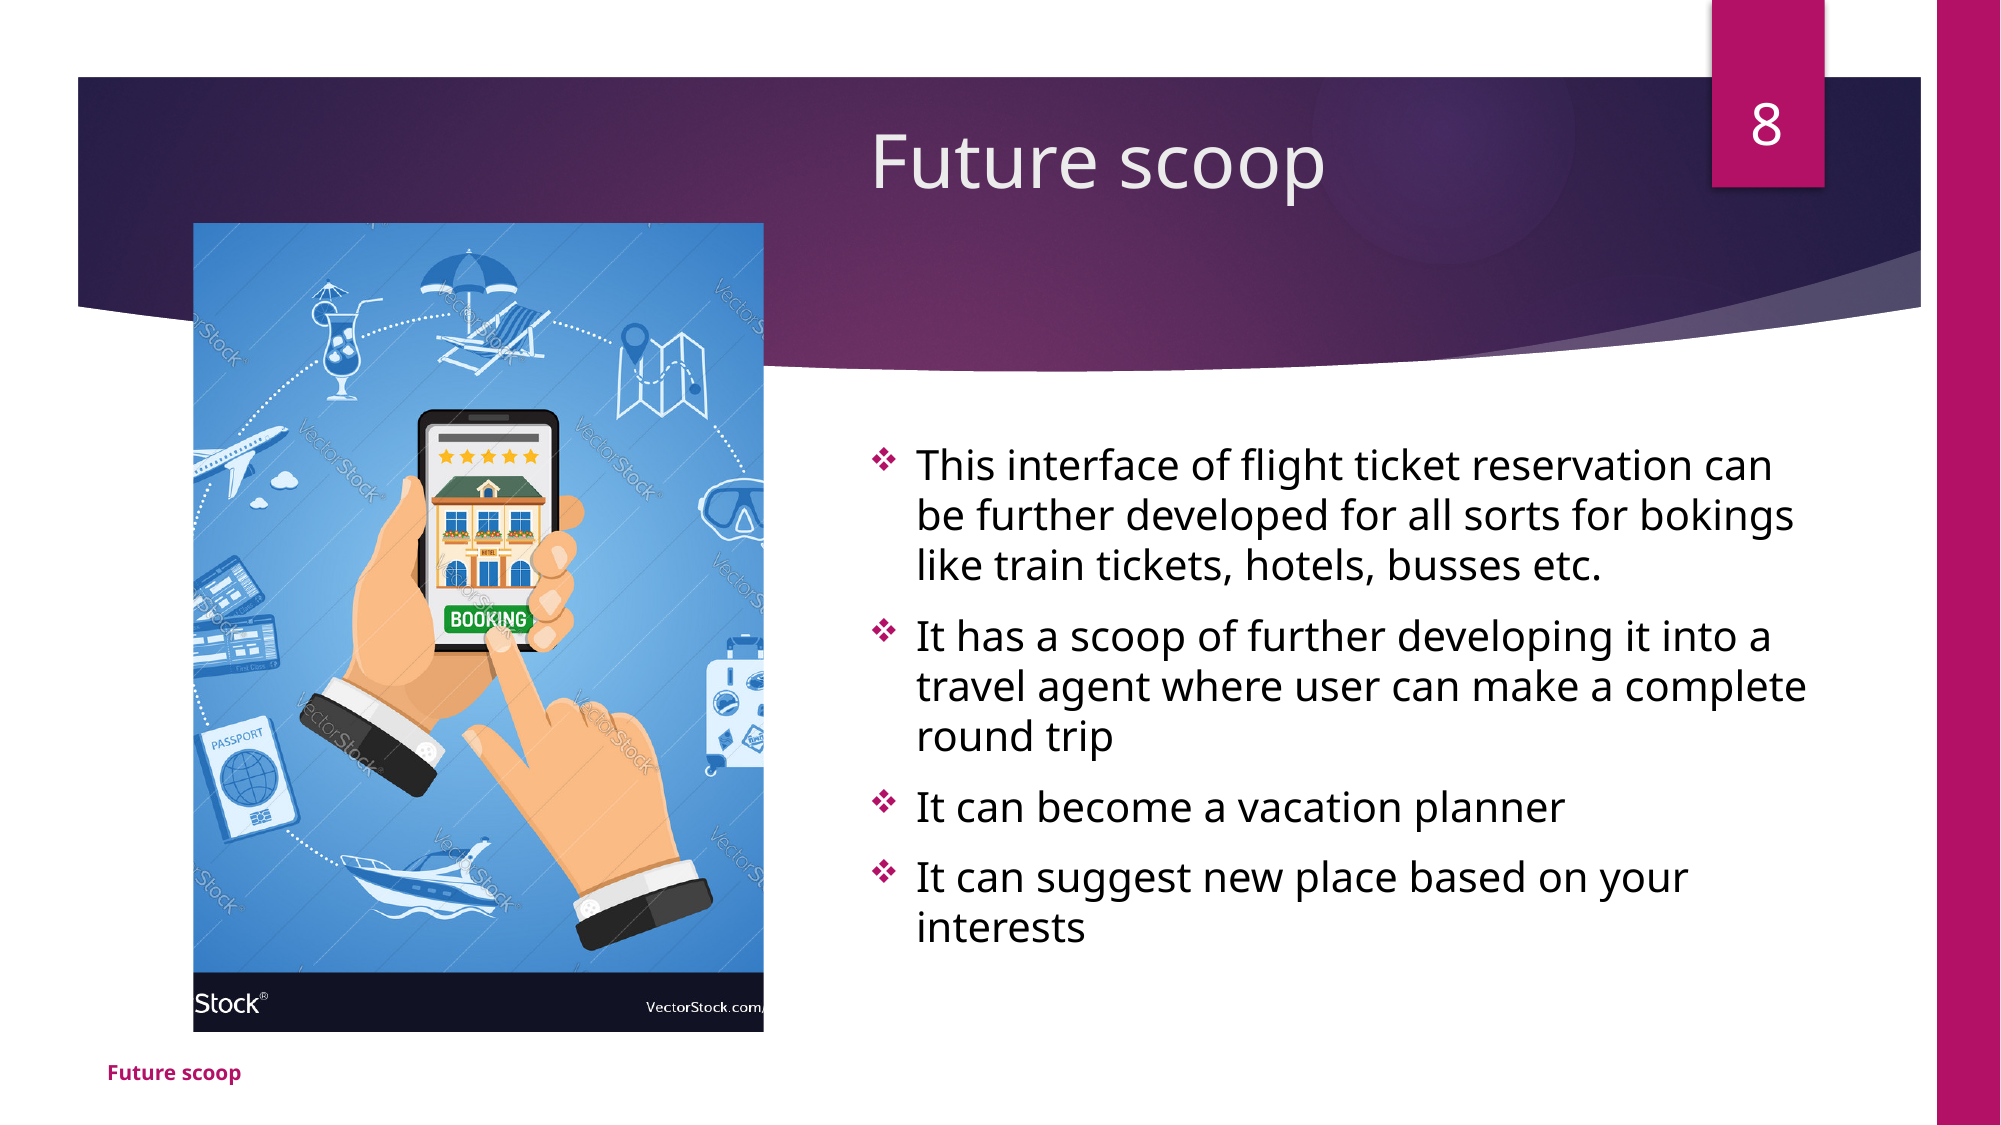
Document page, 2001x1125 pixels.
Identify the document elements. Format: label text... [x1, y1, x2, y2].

slide_number 8 [1698, 48, 1836, 175]
list This interface of flight ticket reservation can be further developed for all sorts for bokings like train tickets, hotels, busses etc. It has a scoop of further developing it into a travel agent where user can make a complete round trip It can become a vacation planner It can suggest new place based on your interests [869, 438, 1822, 1095]
footer Future scoop [92, 1048, 726, 1099]
title Future scoop [869, 113, 1812, 244]
picture [193, 223, 764, 1033]
